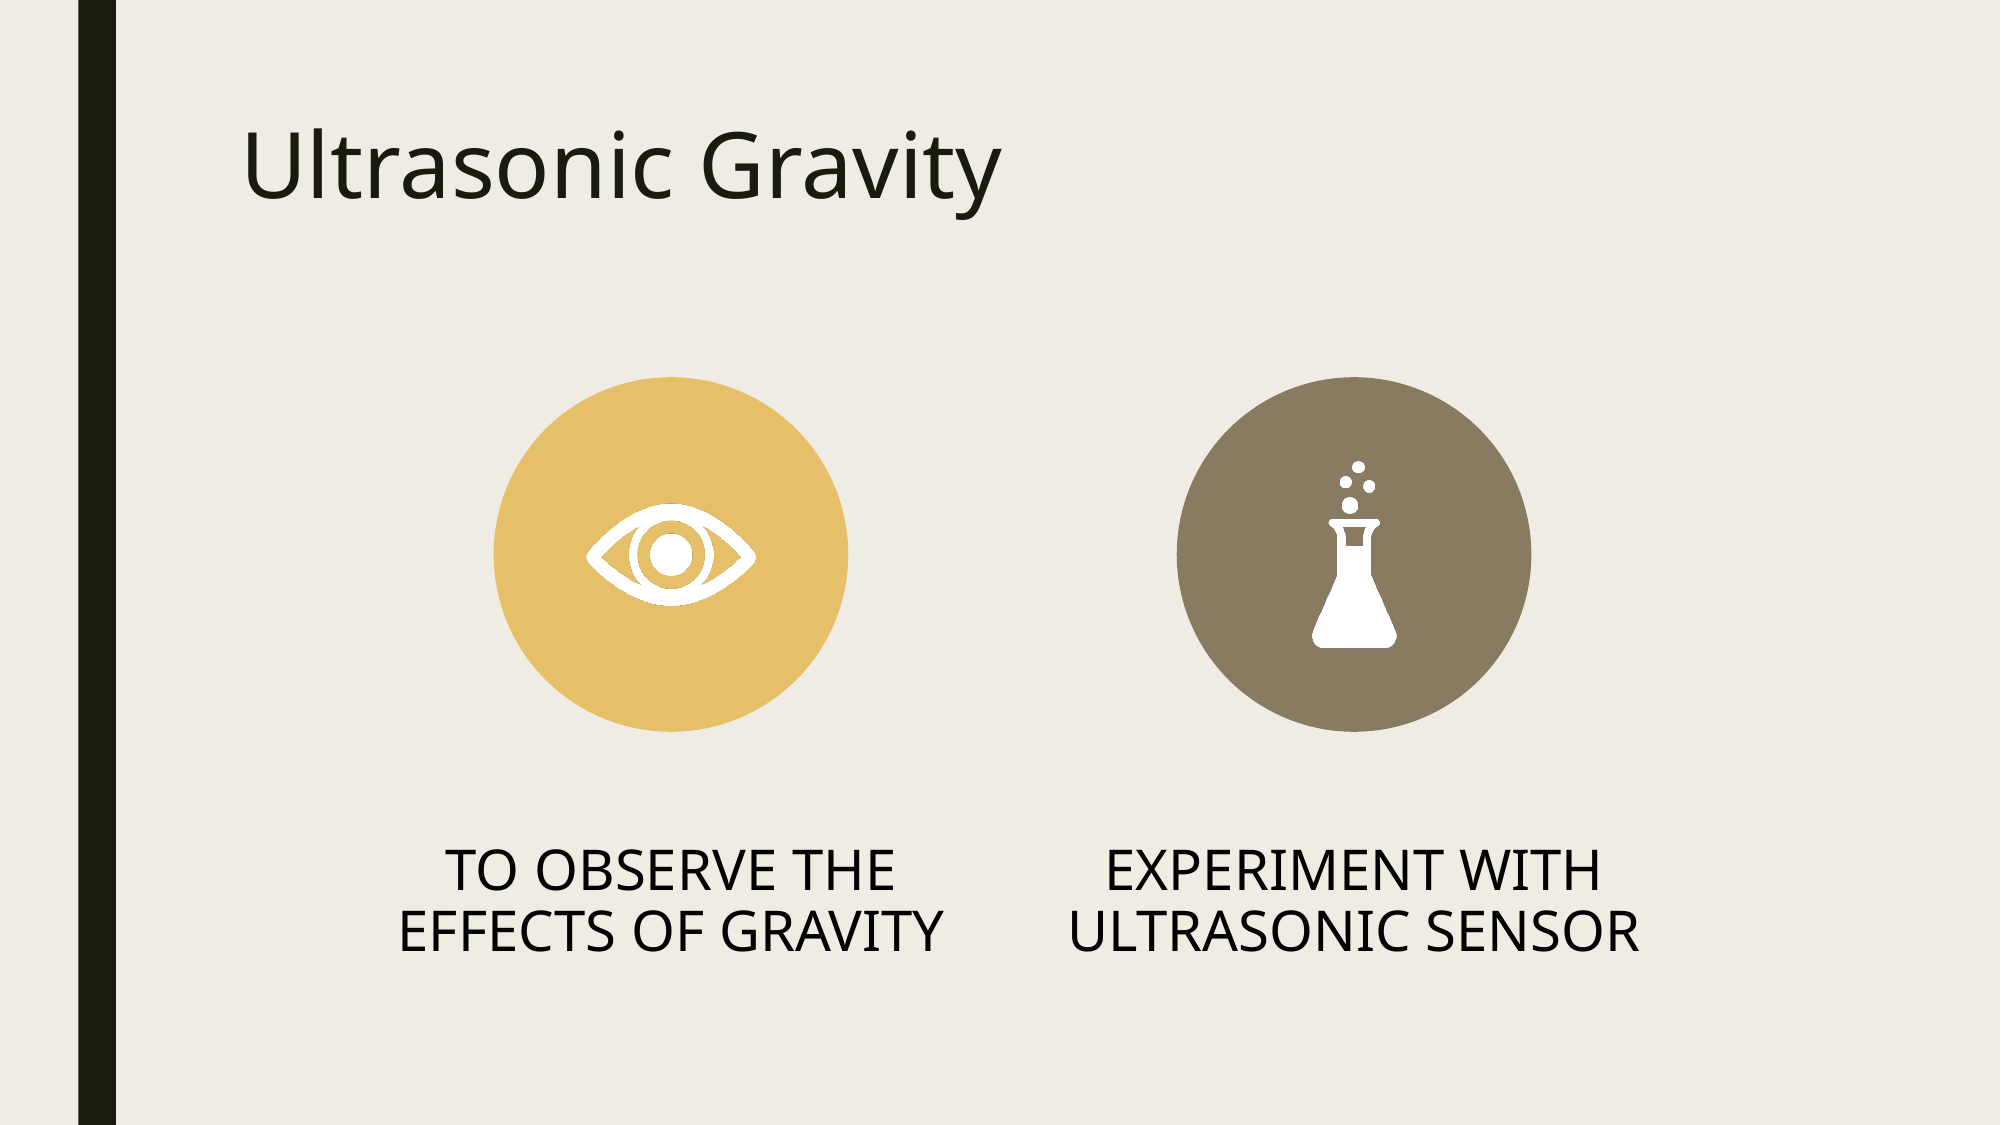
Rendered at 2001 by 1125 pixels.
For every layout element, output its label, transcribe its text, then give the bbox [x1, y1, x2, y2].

title Ultrasonic Gravity [225, 112, 1800, 357]
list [224, 374, 1800, 963]
